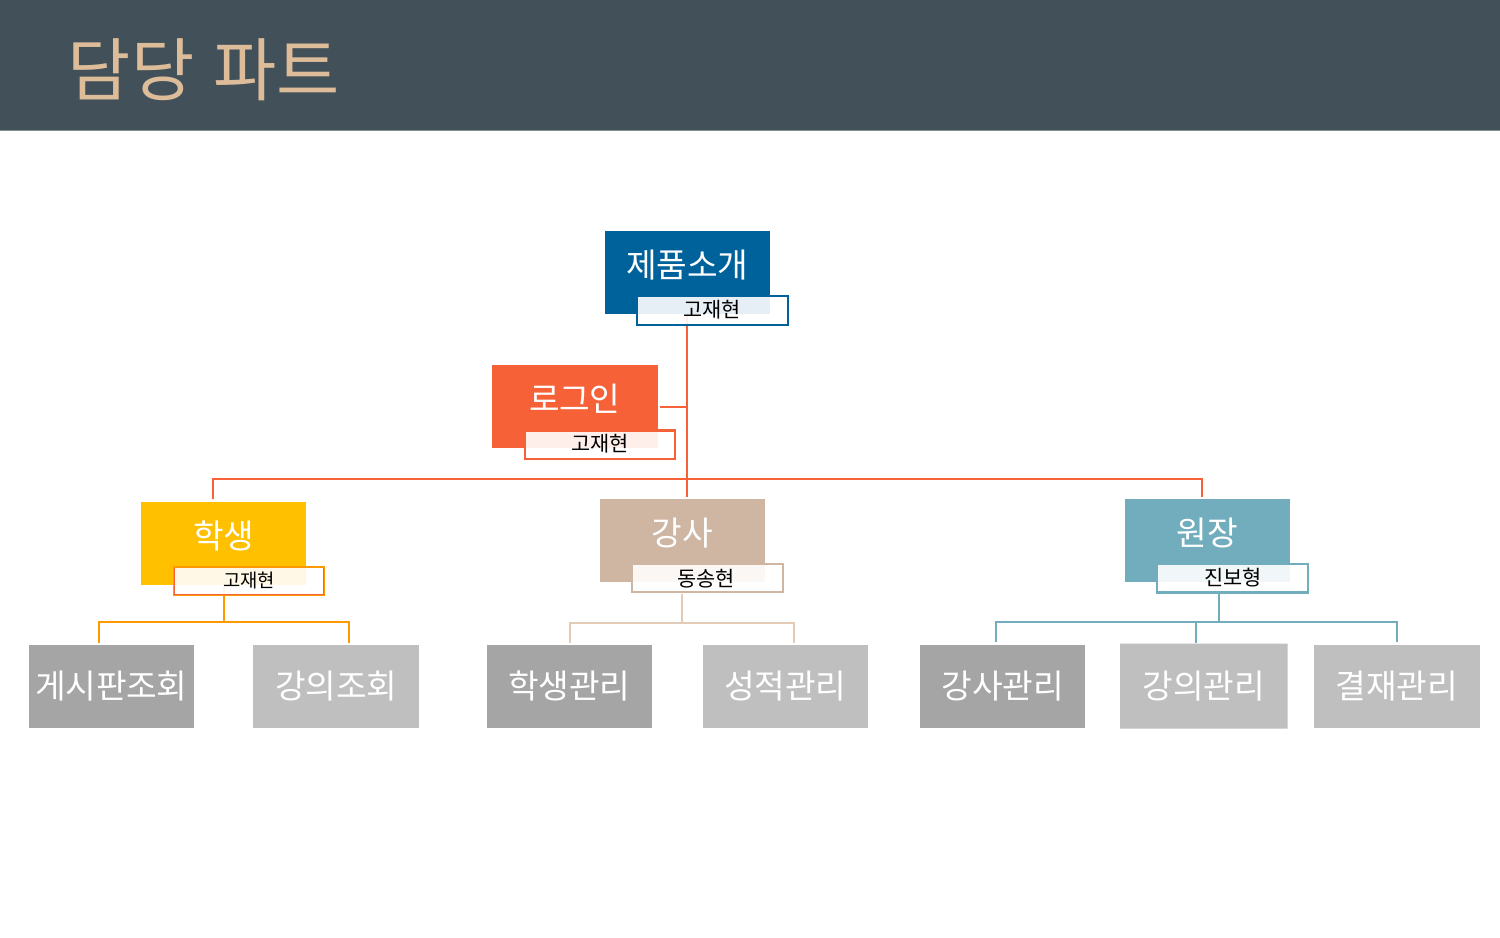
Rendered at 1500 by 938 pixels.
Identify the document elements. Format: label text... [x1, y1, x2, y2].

text_box 강사관리 [918, 643, 1087, 729]
text_box [682, 593, 795, 643]
text_box [212, 325, 688, 499]
text_box 성적관리 [701, 643, 870, 729]
text_box 학생 [140, 500, 308, 586]
text_box 원장 [1123, 497, 1292, 583]
text_box 담당 파트 [56, 21, 563, 110]
text_box 강의조회 [252, 643, 420, 729]
text_box 제품소개 [603, 230, 772, 316]
text_box 동송현 [630, 565, 782, 594]
text_box 강사 [598, 497, 767, 583]
text_box 진보형 [1157, 564, 1308, 593]
text_box 결재관리 [1313, 643, 1481, 729]
text_box 고재현 [173, 566, 325, 596]
text_box 학생관리 [485, 643, 654, 729]
text_box 고재현 [637, 296, 788, 325]
text_box [99, 596, 224, 643]
text_box 로그인 [491, 364, 659, 450]
text_box 고재현 [524, 430, 676, 459]
text_box [569, 593, 682, 643]
text_box [0, 0, 1500, 131]
text_box 강의관리 [1120, 643, 1288, 729]
text_box [1220, 592, 1398, 642]
text_box 게시판조회 [27, 643, 196, 729]
text_box [224, 596, 349, 643]
text_box [688, 325, 1203, 497]
text_box [995, 592, 1220, 642]
